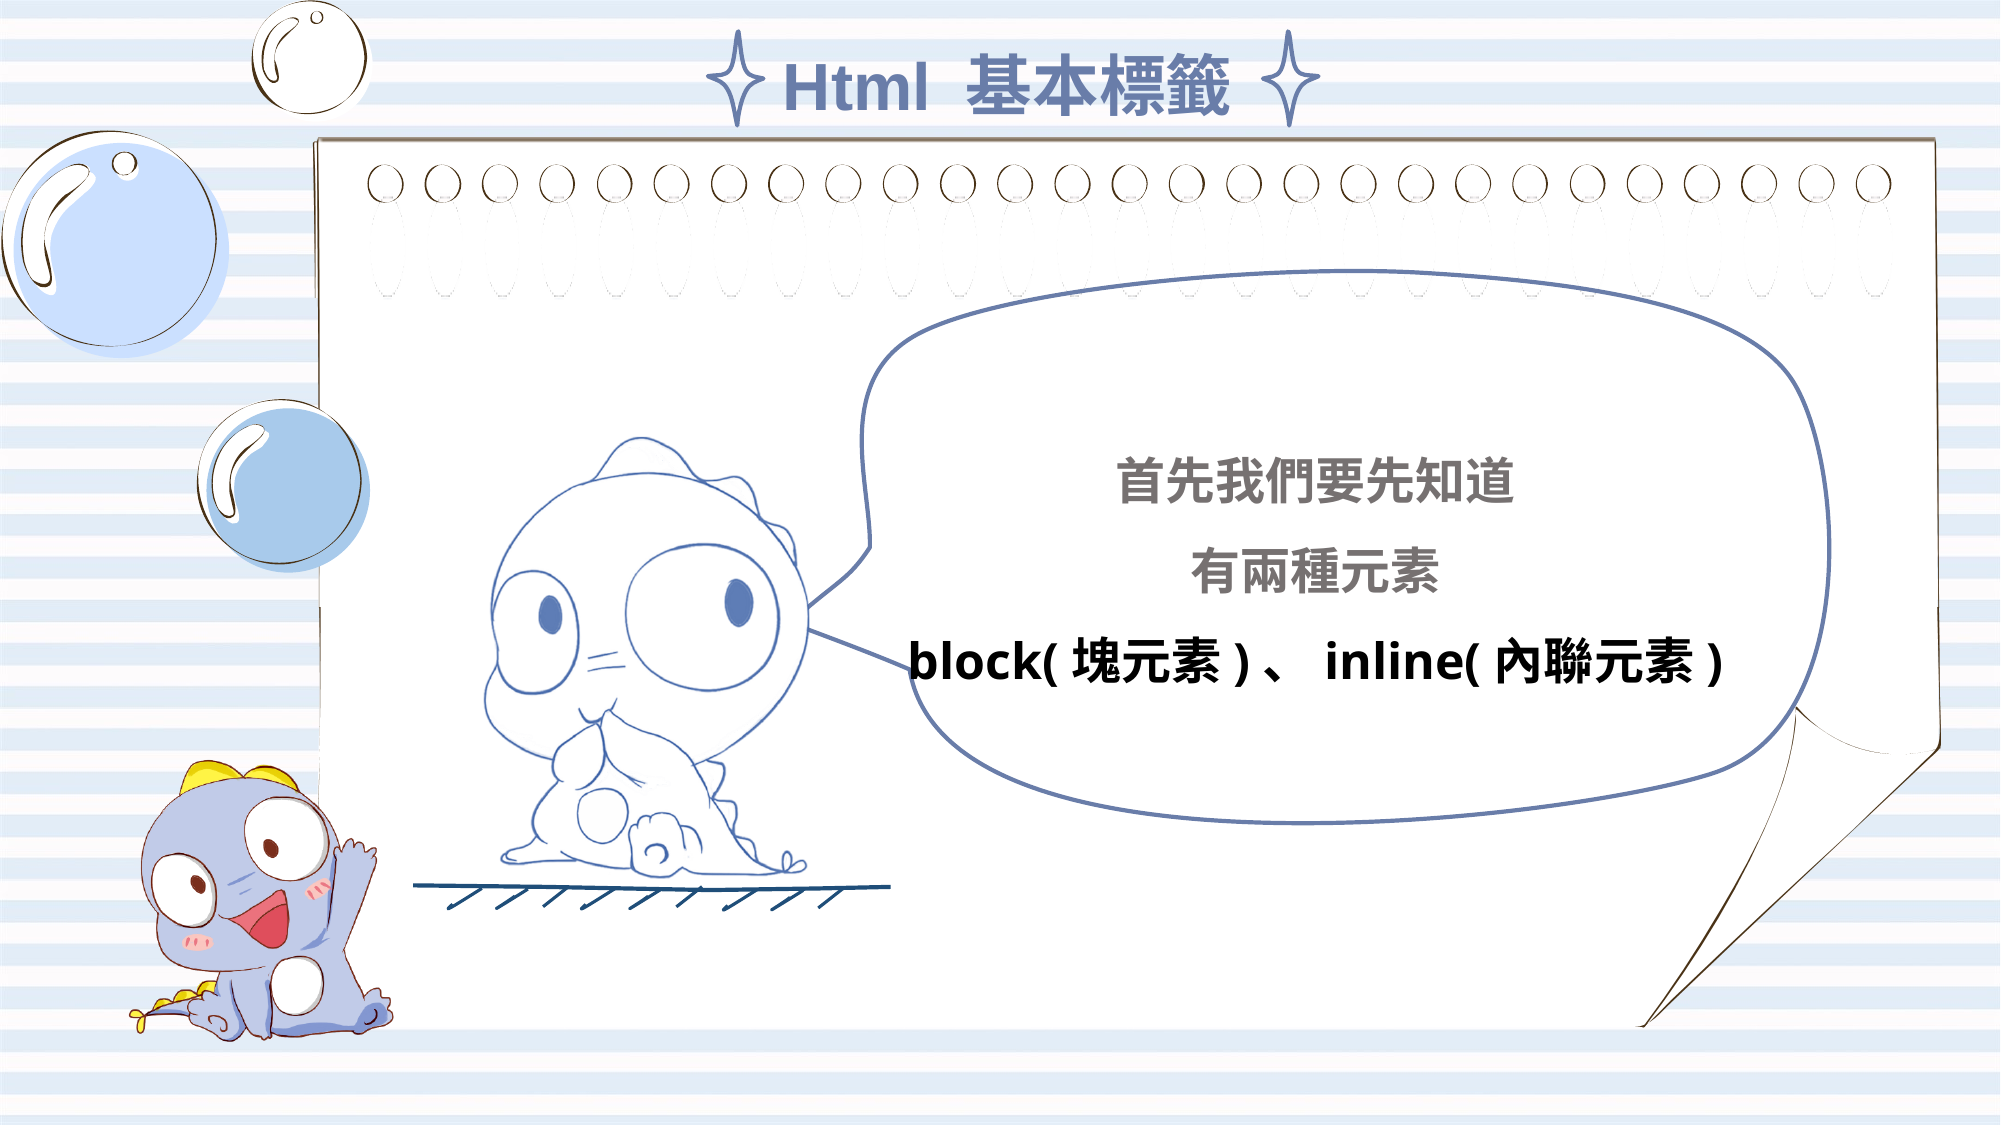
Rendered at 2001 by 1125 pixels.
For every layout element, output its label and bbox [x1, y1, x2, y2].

picture [0, 0, 2001, 1125]
text_box [0, 0, 1942, 1028]
